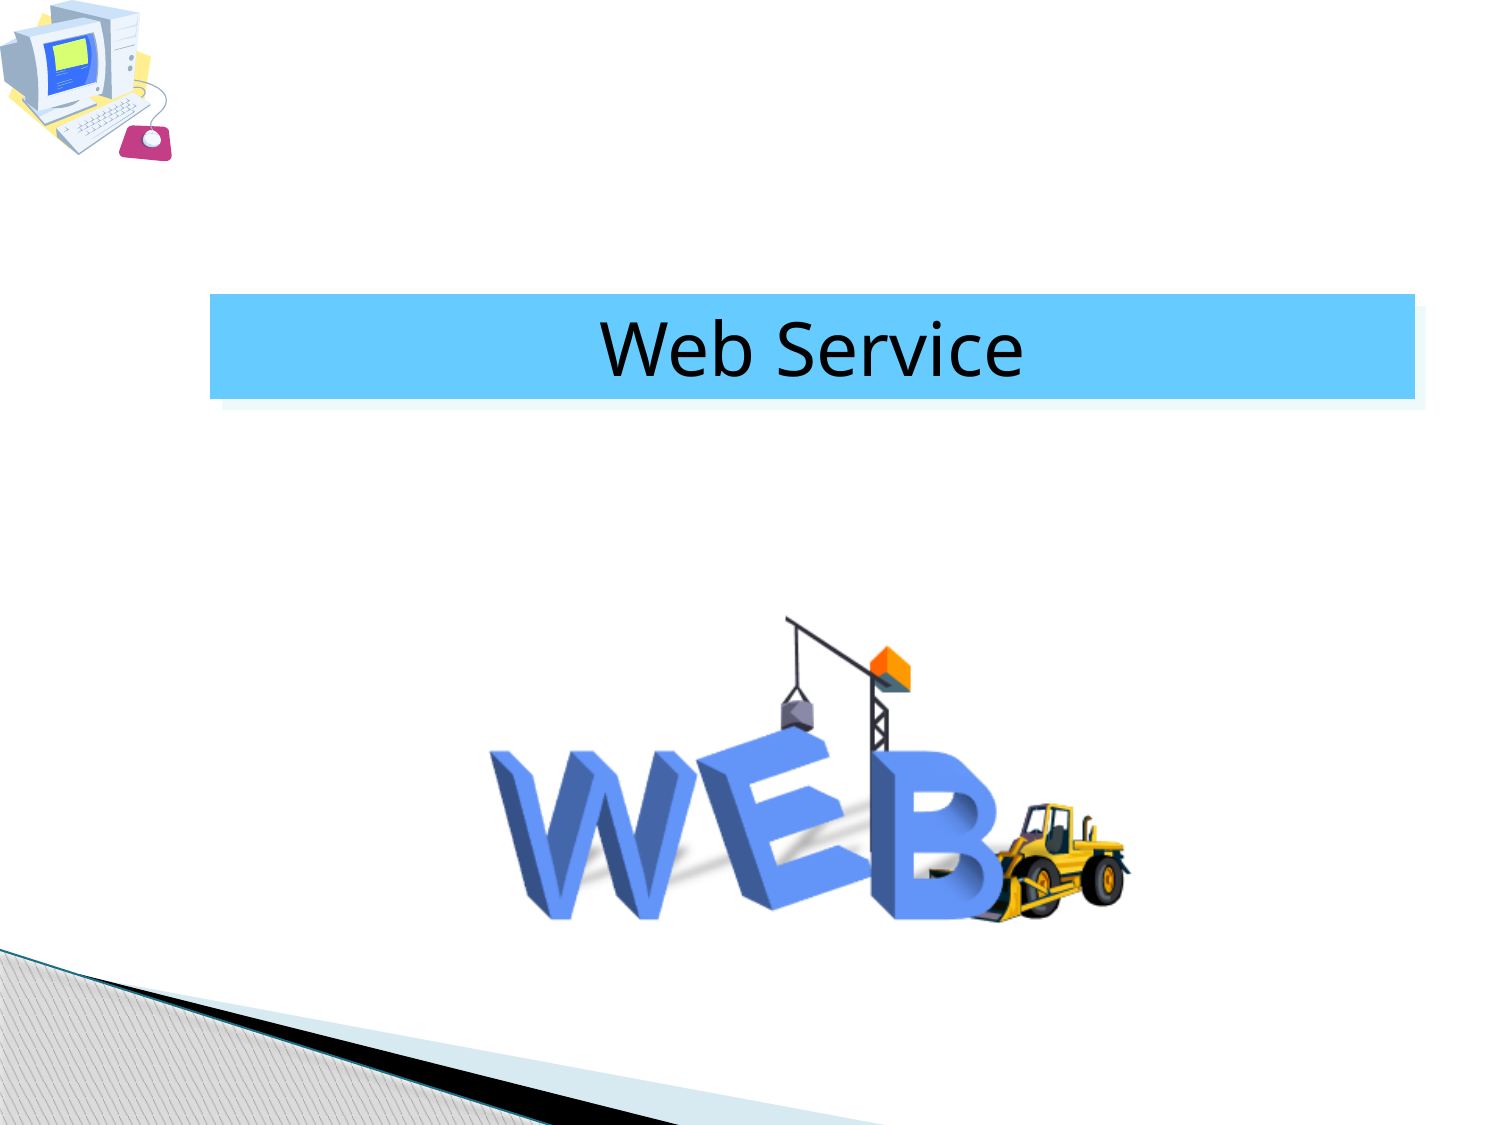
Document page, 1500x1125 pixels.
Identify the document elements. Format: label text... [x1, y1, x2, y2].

picture [463, 591, 1162, 965]
text_box Web Service [210, 294, 1415, 399]
